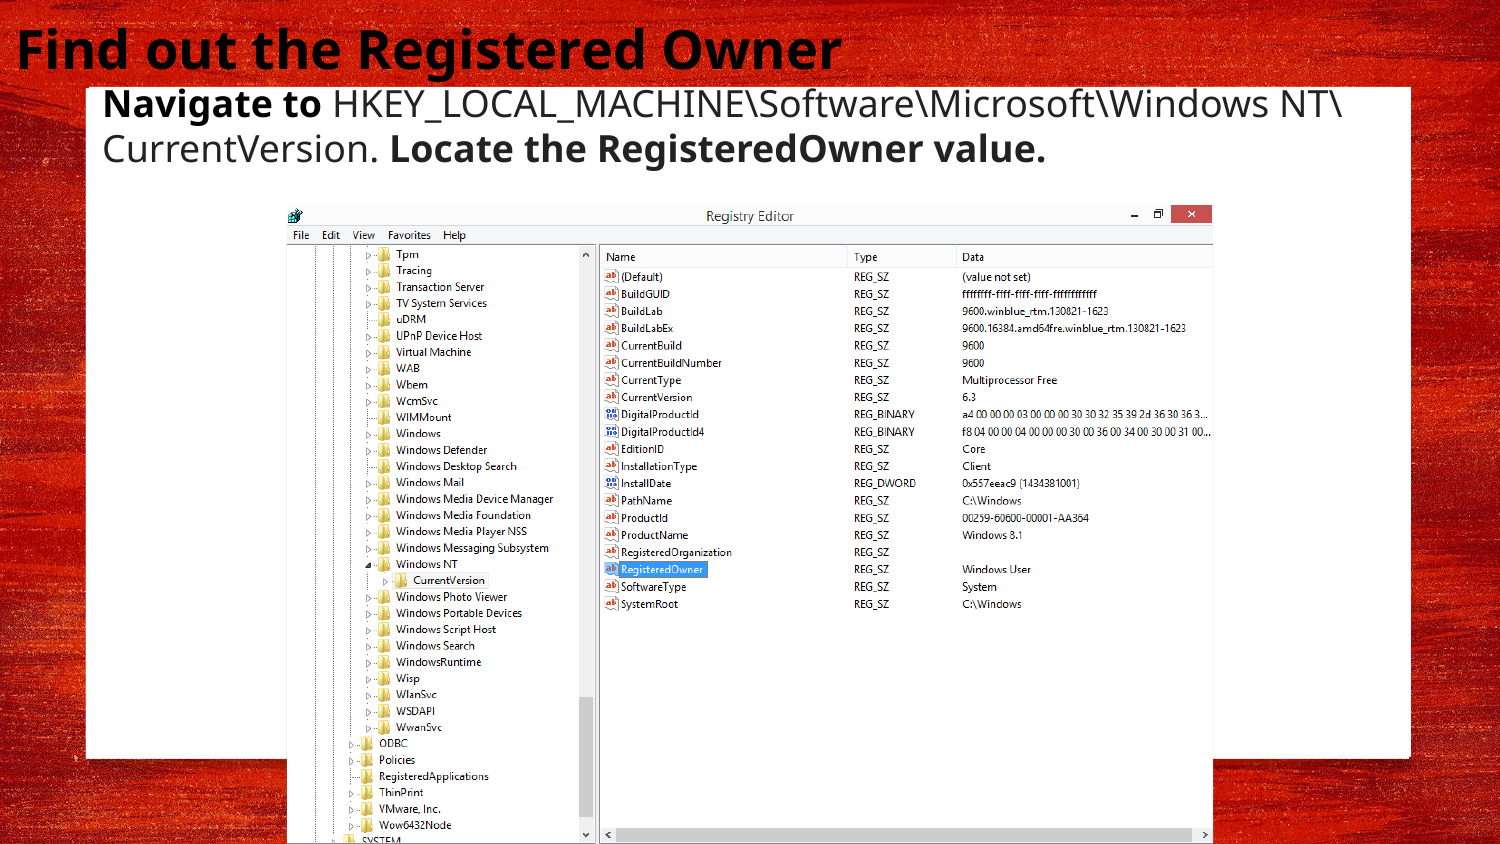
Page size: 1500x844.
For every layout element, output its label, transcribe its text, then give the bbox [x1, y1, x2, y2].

picture [0, 146, 87, 844]
list Navigate to HKEY_LOCAL_MACHINE\Software\Microsoft\Windows NT\CurrentVersion. Locate the RegisteredOwner value. [87, 64, 1411, 844]
picture [286, 205, 1214, 844]
picture [1411, 0, 1500, 844]
title Find out the Registered Owner [0, 0, 1492, 146]
